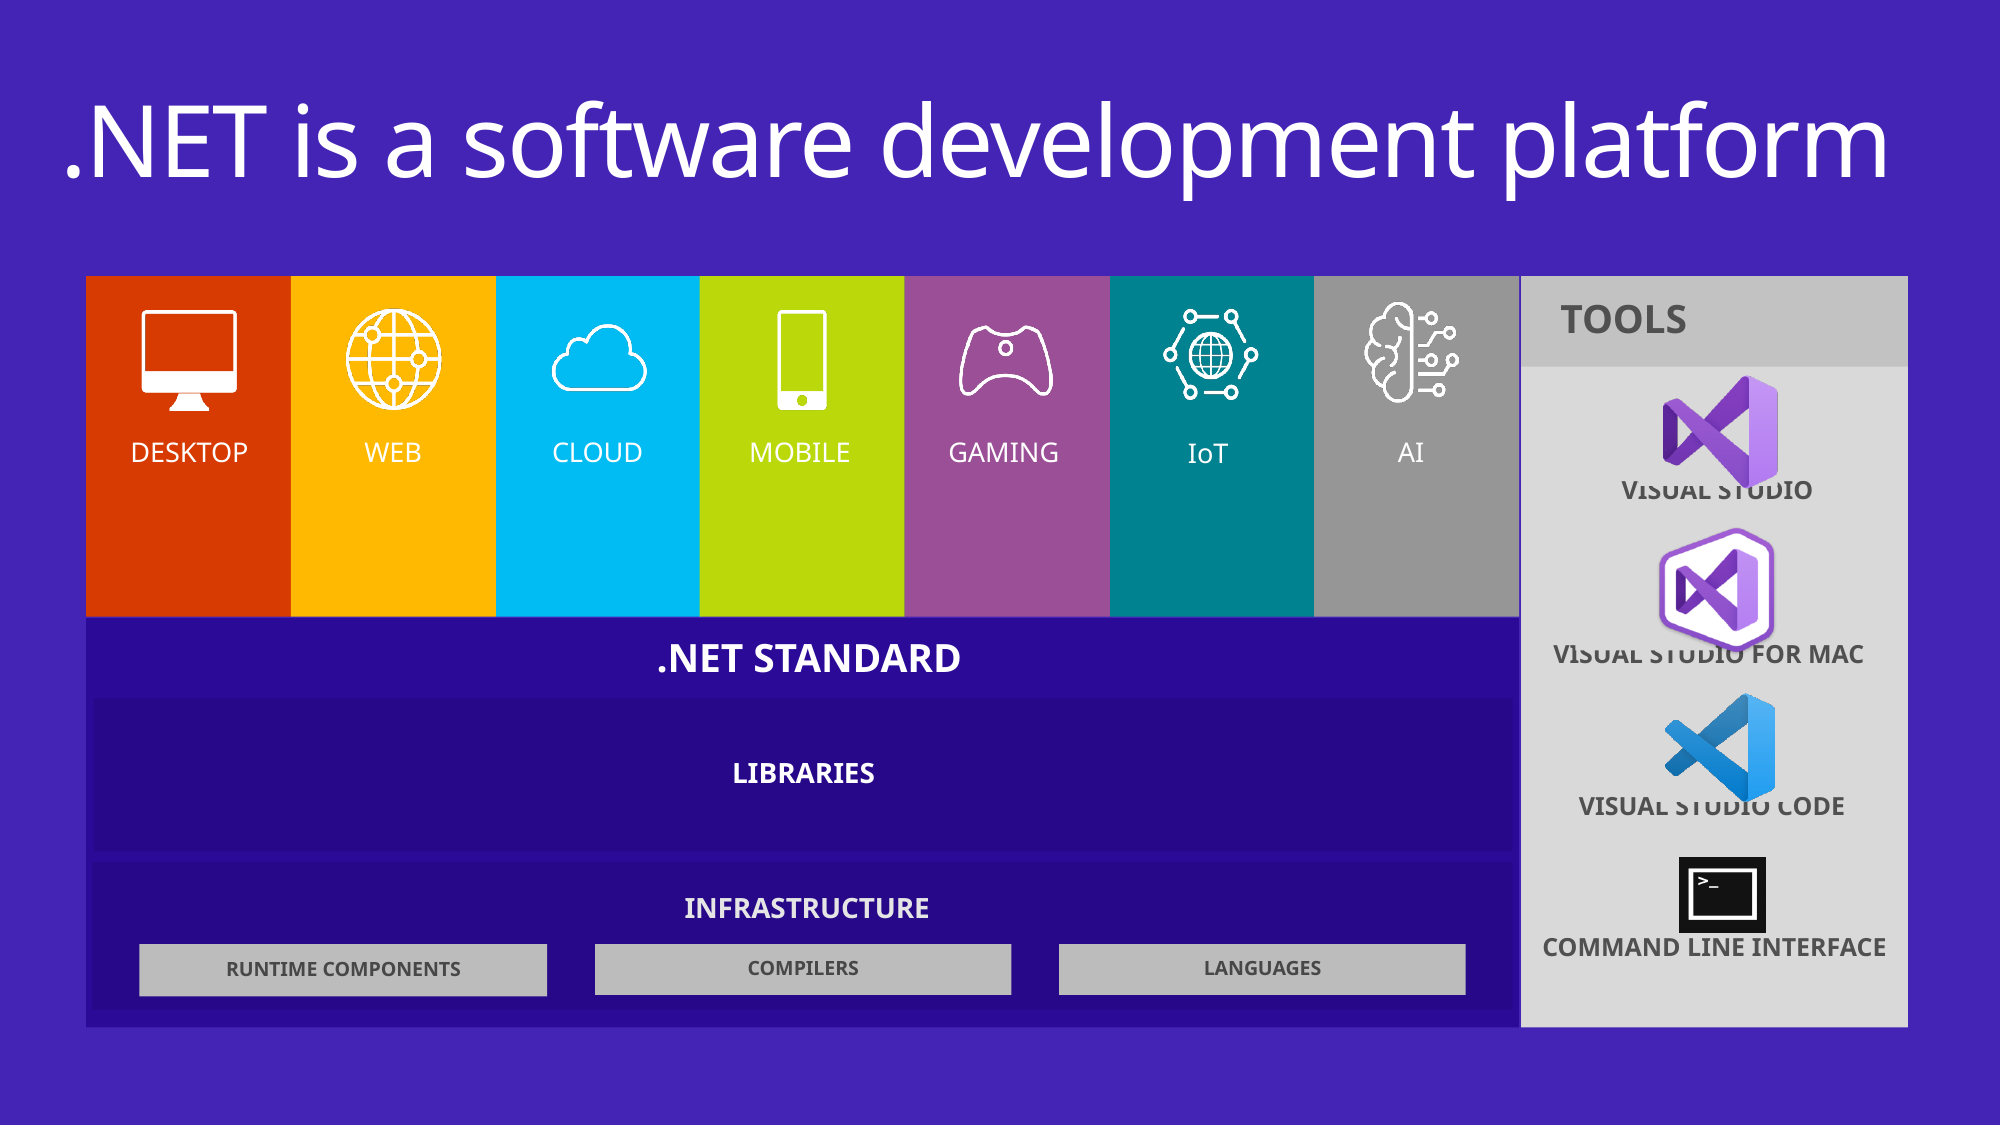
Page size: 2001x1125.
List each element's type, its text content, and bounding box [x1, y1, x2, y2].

picture [1663, 375, 1782, 493]
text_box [901, 276, 1105, 617]
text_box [290, 276, 494, 617]
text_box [1521, 276, 1908, 1028]
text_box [1308, 276, 1520, 617]
picture [1651, 525, 1782, 657]
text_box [1105, 276, 1308, 617]
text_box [697, 276, 901, 617]
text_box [86, 618, 1521, 1028]
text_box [86, 276, 290, 617]
text_box .NET is a software development platform [36, 20, 1966, 201]
picture [1665, 693, 1775, 802]
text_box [494, 276, 697, 617]
